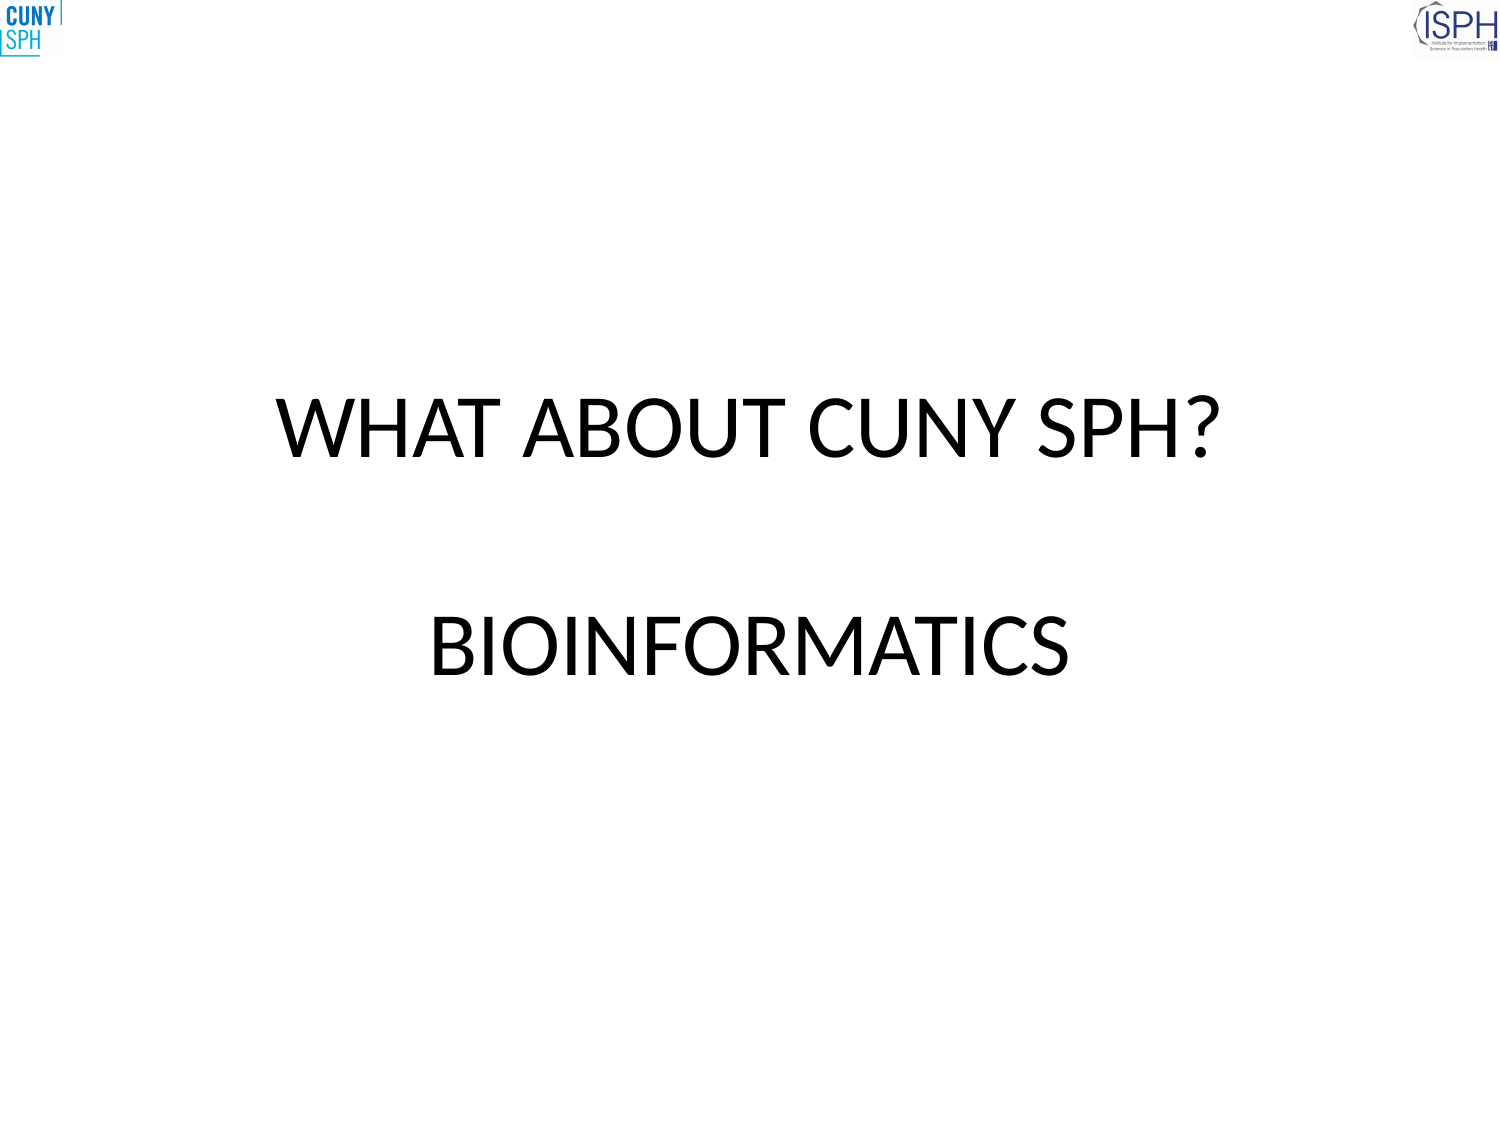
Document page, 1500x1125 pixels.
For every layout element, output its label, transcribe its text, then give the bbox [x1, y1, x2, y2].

title WHAT ABOUT CUNY SPH? BIOINFORMATICS [75, 358, 1425, 702]
picture [1413, 1, 1500, 59]
picture [0, 0, 62, 59]
